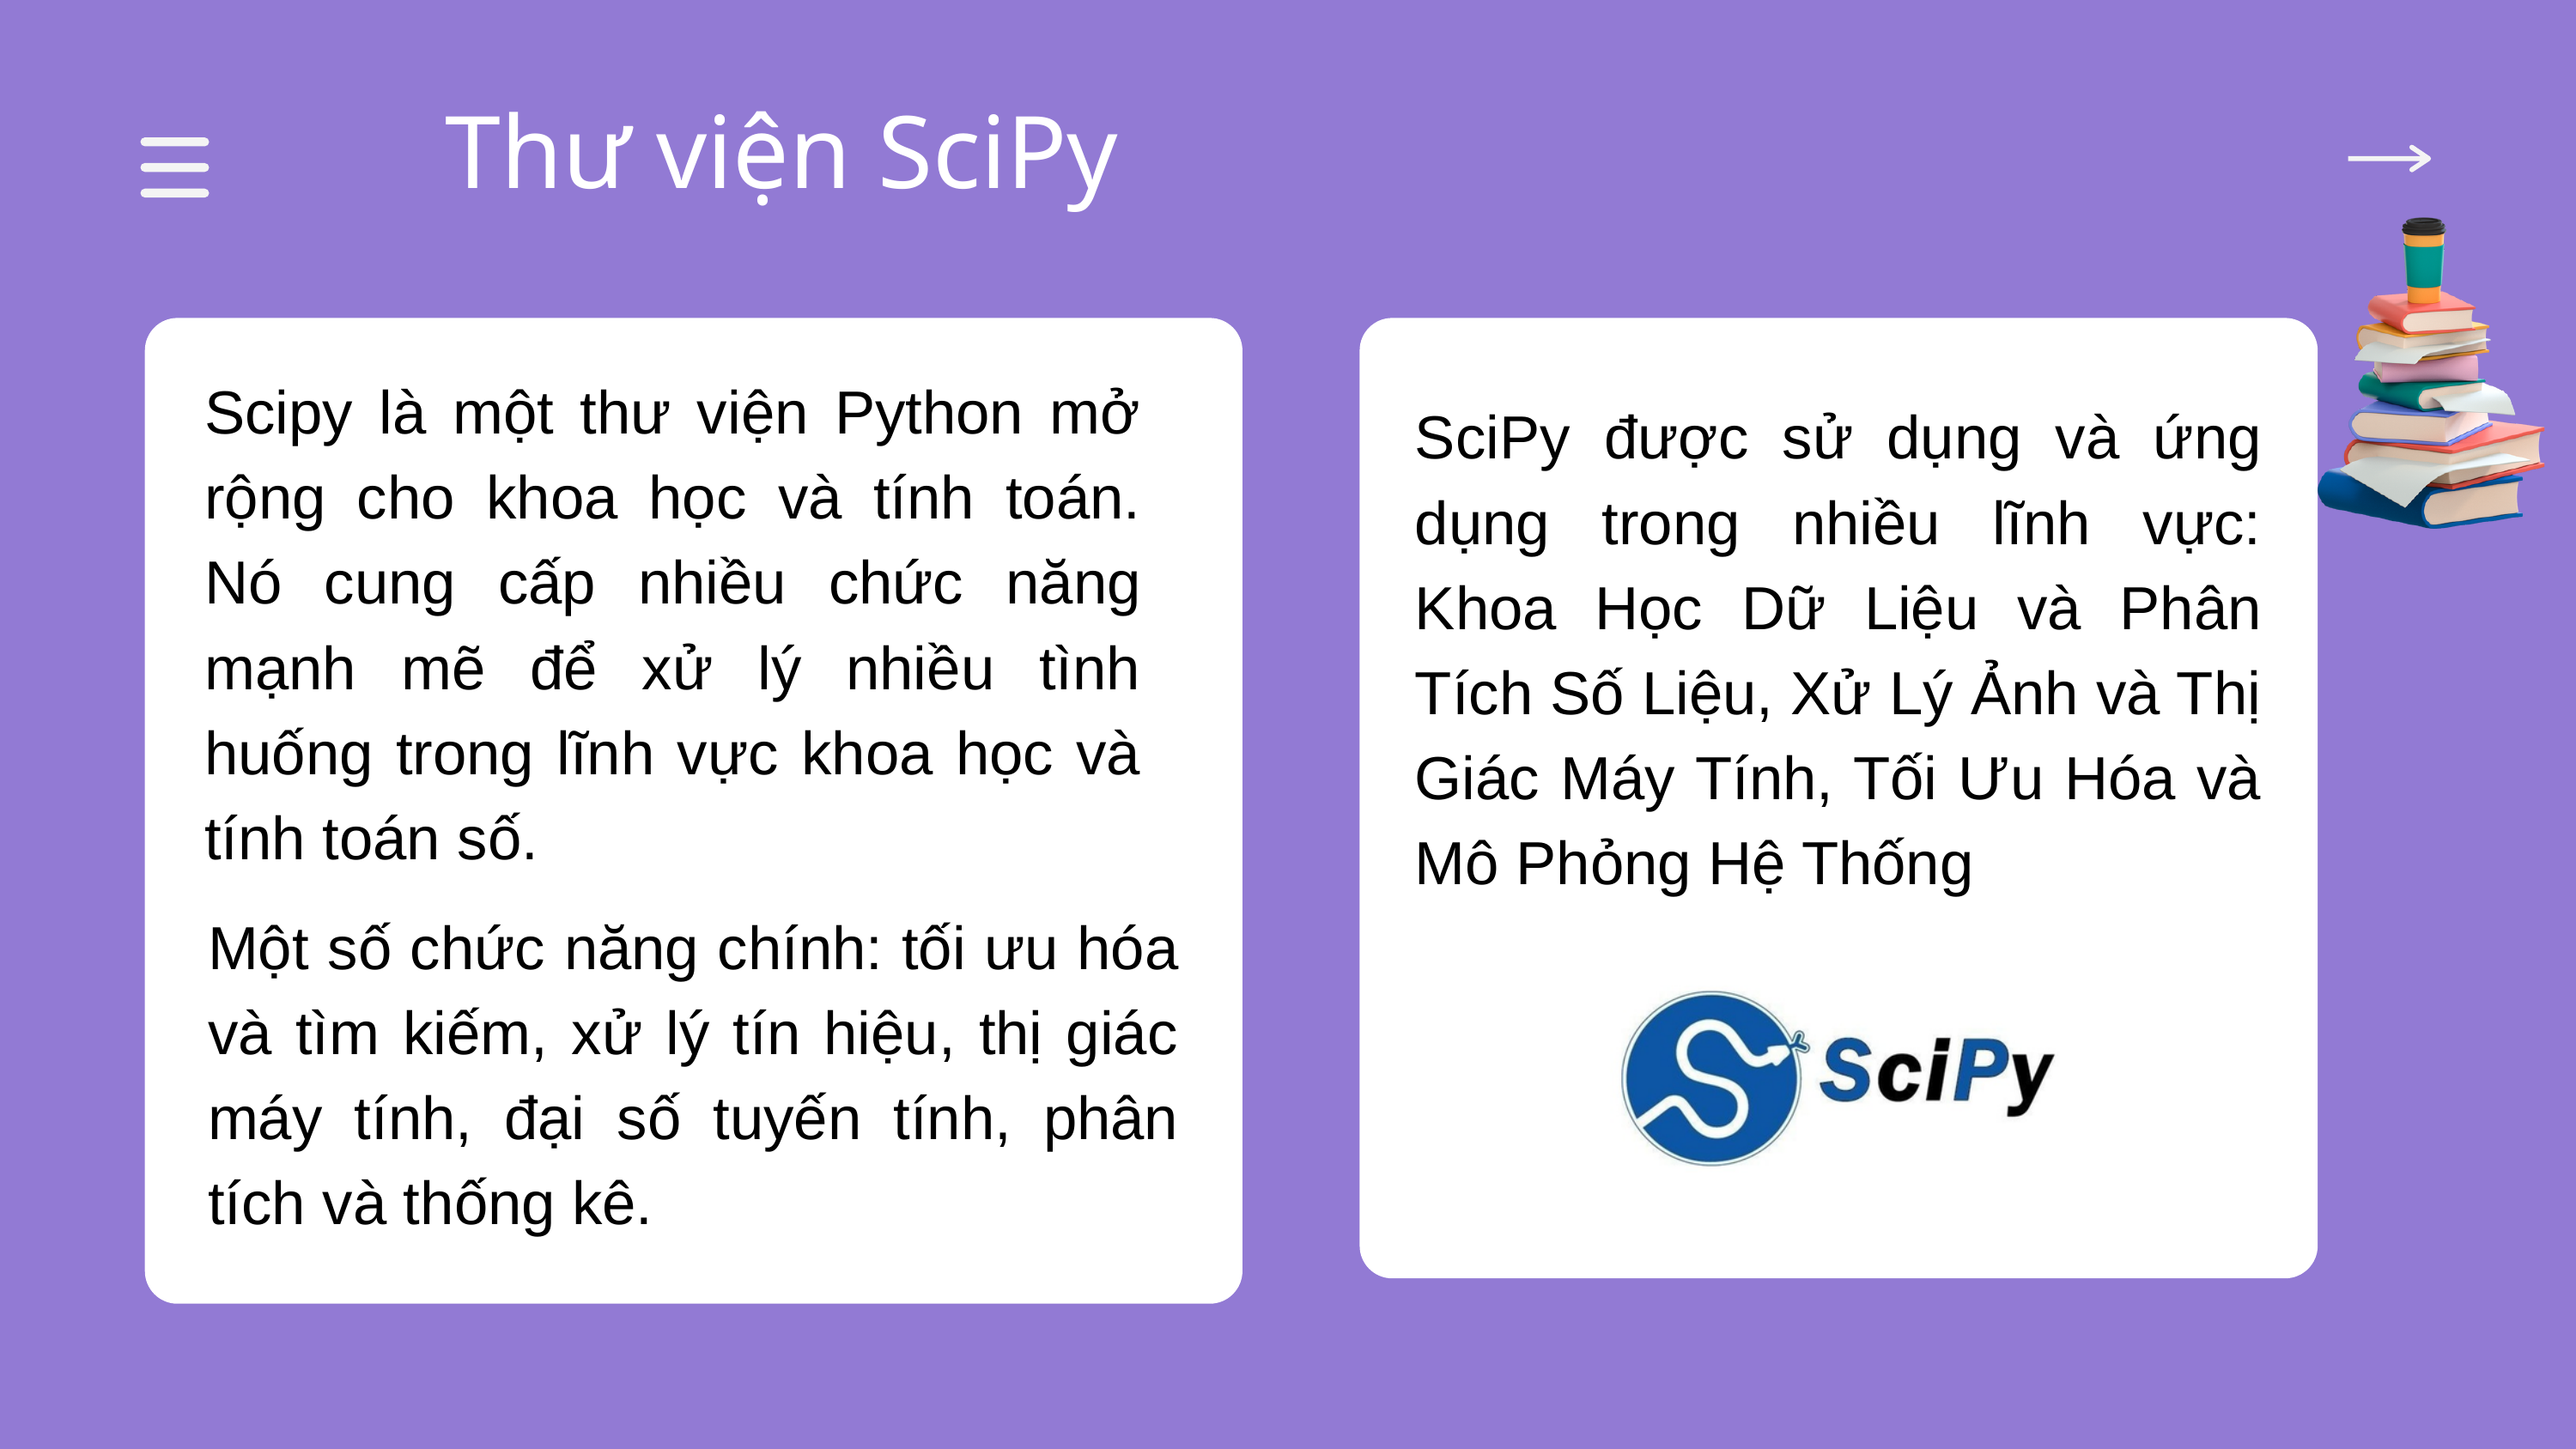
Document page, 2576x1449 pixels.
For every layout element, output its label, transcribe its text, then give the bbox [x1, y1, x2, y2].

text_box Thư viện SciPy [276, 88, 1288, 209]
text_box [144, 141, 205, 200]
text_box [2318, 217, 2545, 529]
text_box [144, 318, 1243, 1304]
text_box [1359, 318, 2318, 1279]
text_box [2348, 144, 2432, 173]
